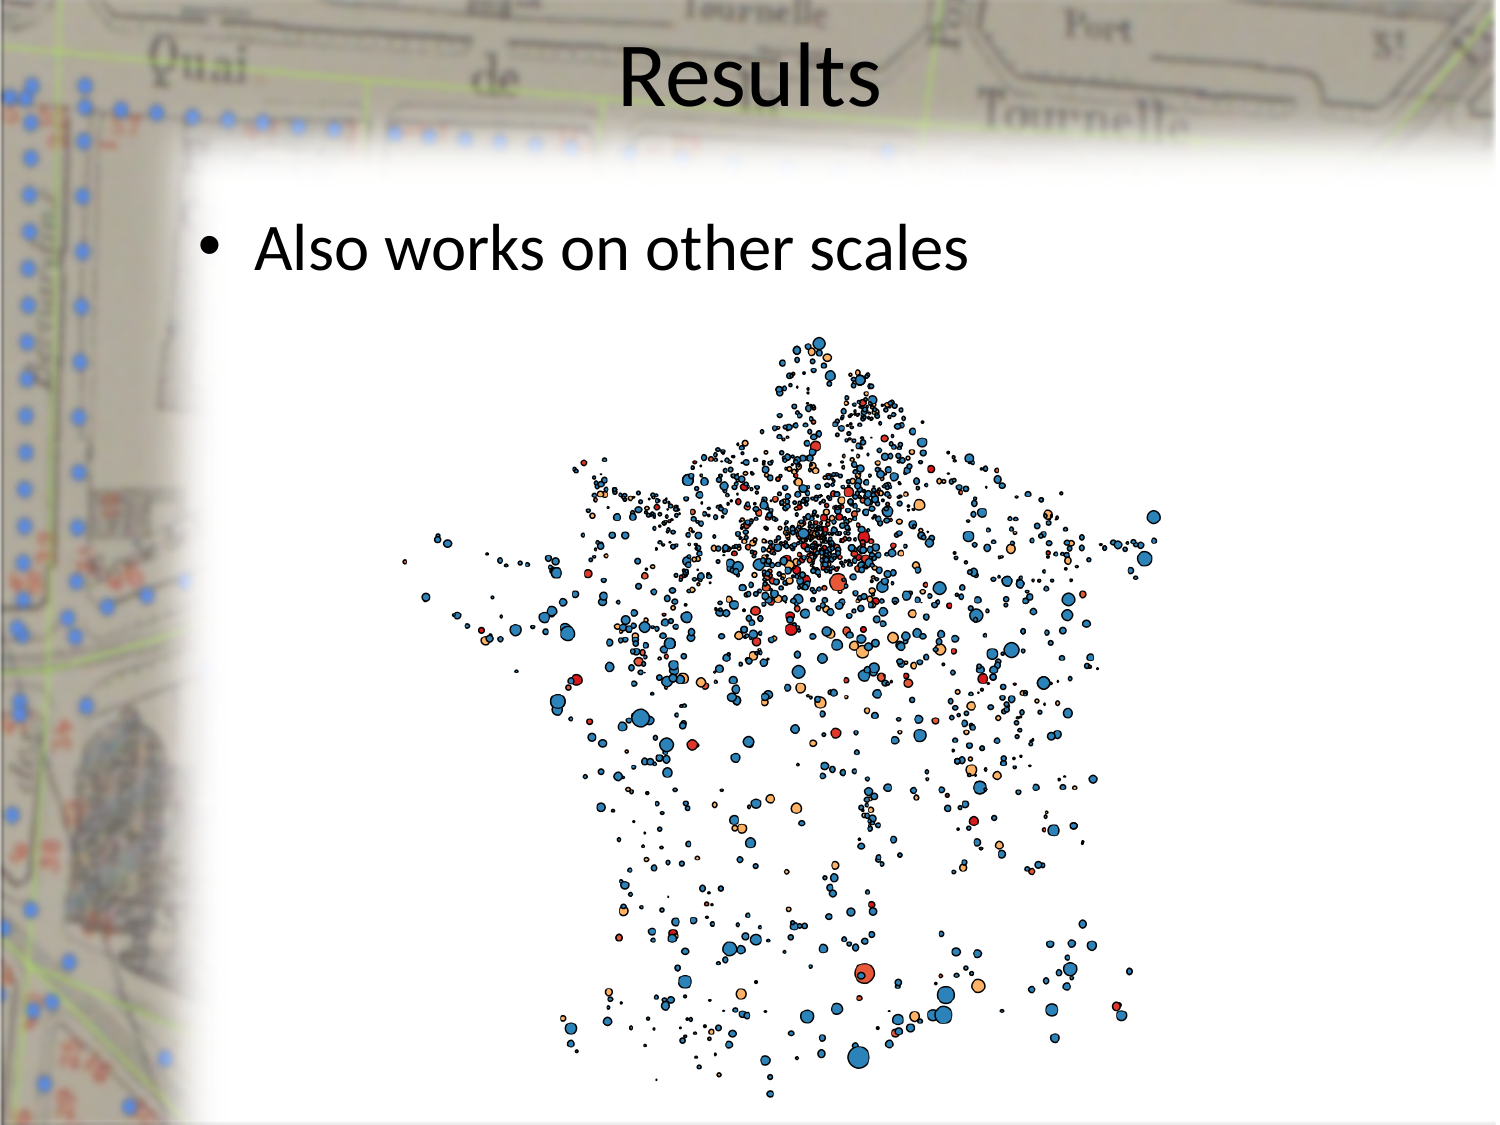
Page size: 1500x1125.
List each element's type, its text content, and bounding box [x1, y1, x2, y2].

list Also works on other scales [183, 196, 1425, 1005]
title Results [75, 0, 1425, 143]
picture [0, 0, 1496, 1125]
